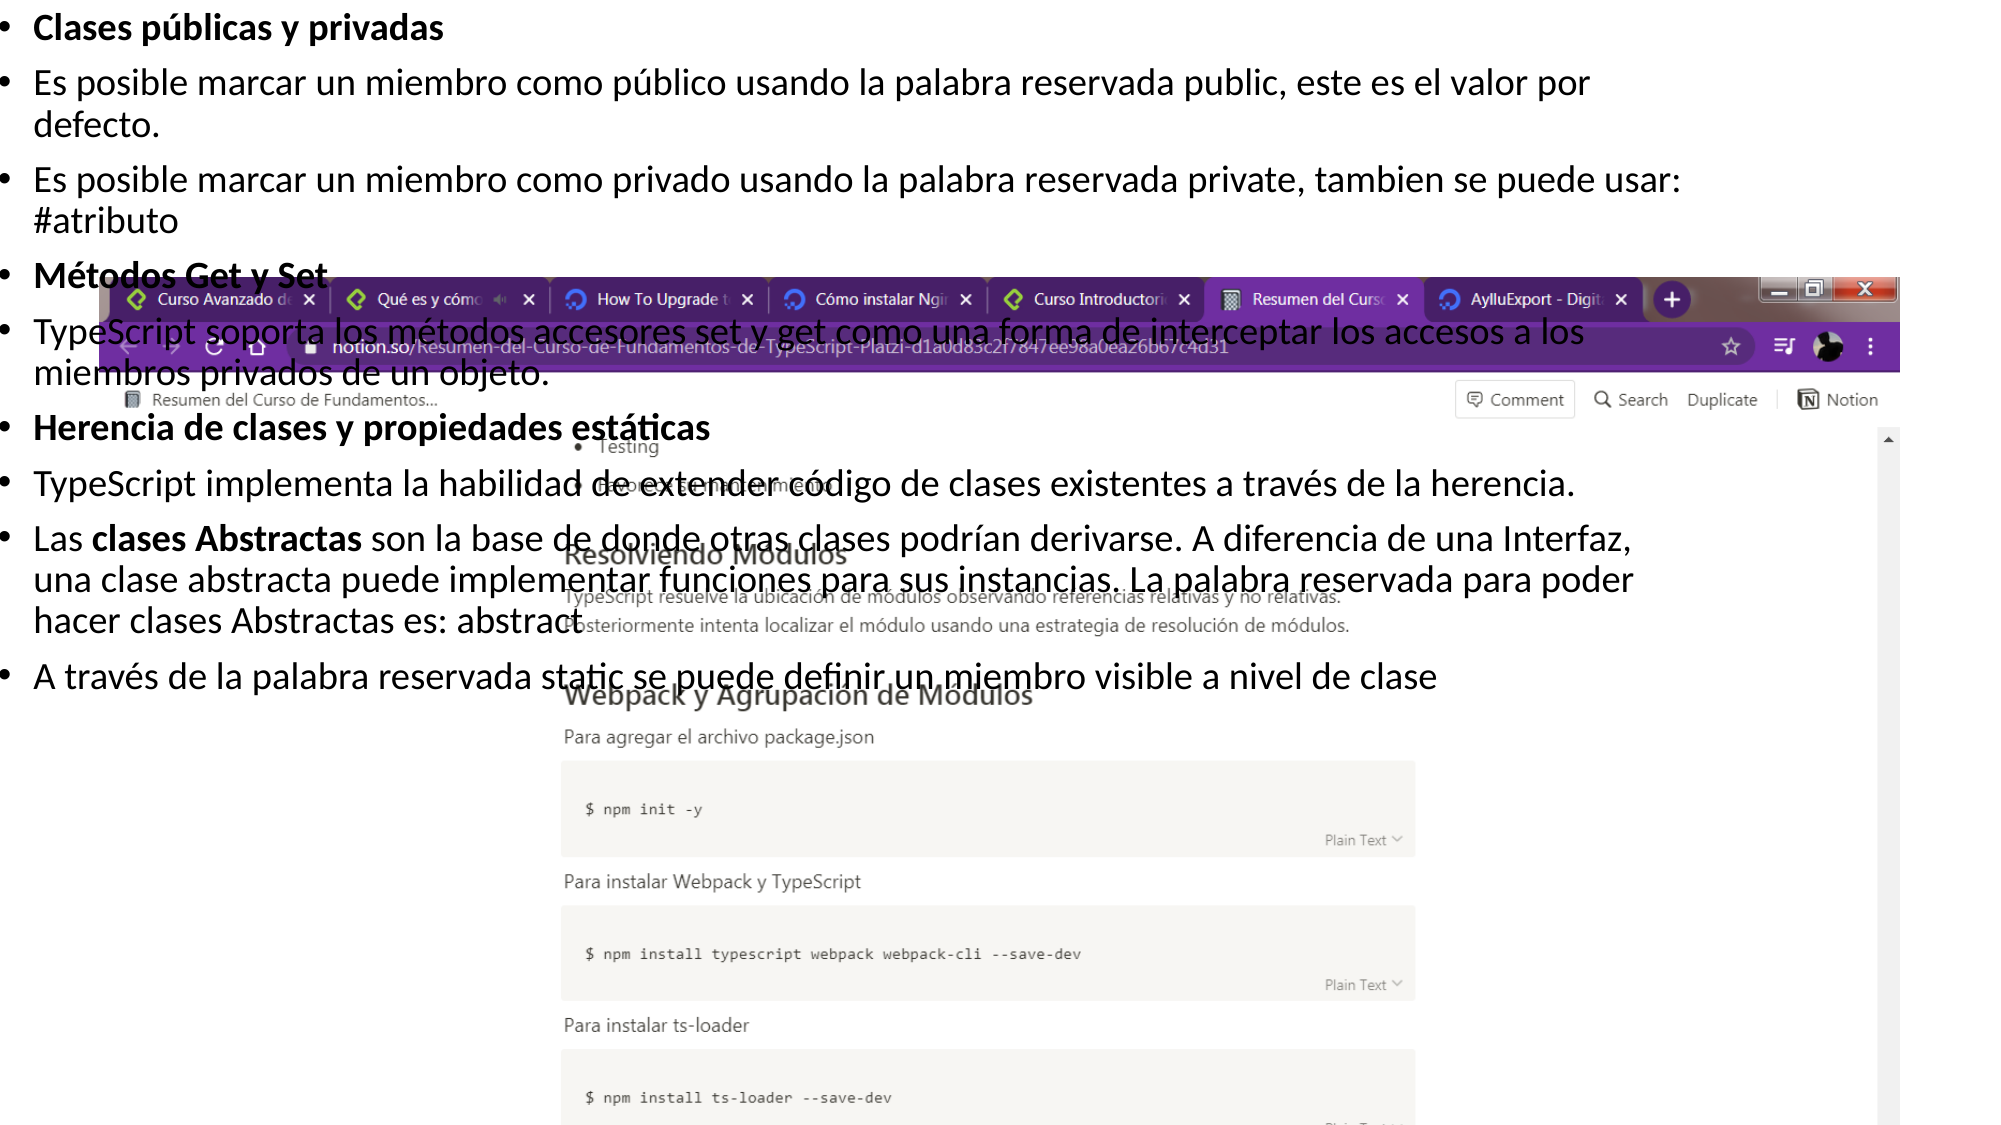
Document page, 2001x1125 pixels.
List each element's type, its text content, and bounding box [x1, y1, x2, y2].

list Clases públicas y privadas Es posible marcar un miembro como público usando la palabra reservada public, este es el valor por defecto. Es posible marcar un miembro como privado usando la palabra reservada private, tambien se puede usar: #atributo Métodos Get y Set TypeScript soporta los métodos accesores set y get como una forma de interceptar los accesos a los miembros privados de un objeto. Herencia de clases y propiedades estáticas TypeScript implementa la habilidad de extender código de clases existentes a través de la herencia. Las clases Abstractas son la base de donde otras clases podrían derivarse. A diferencia de una Interfaz, una clase abstracta puede implementar funciones para sus instancias. La palabra reservada para poder hacer clases Abstractas es: abstract A través de la palabra reservada static se puede definir un miembro visible a nivel de clase [0, 0, 1708, 714]
picture [99, 277, 1900, 1125]
